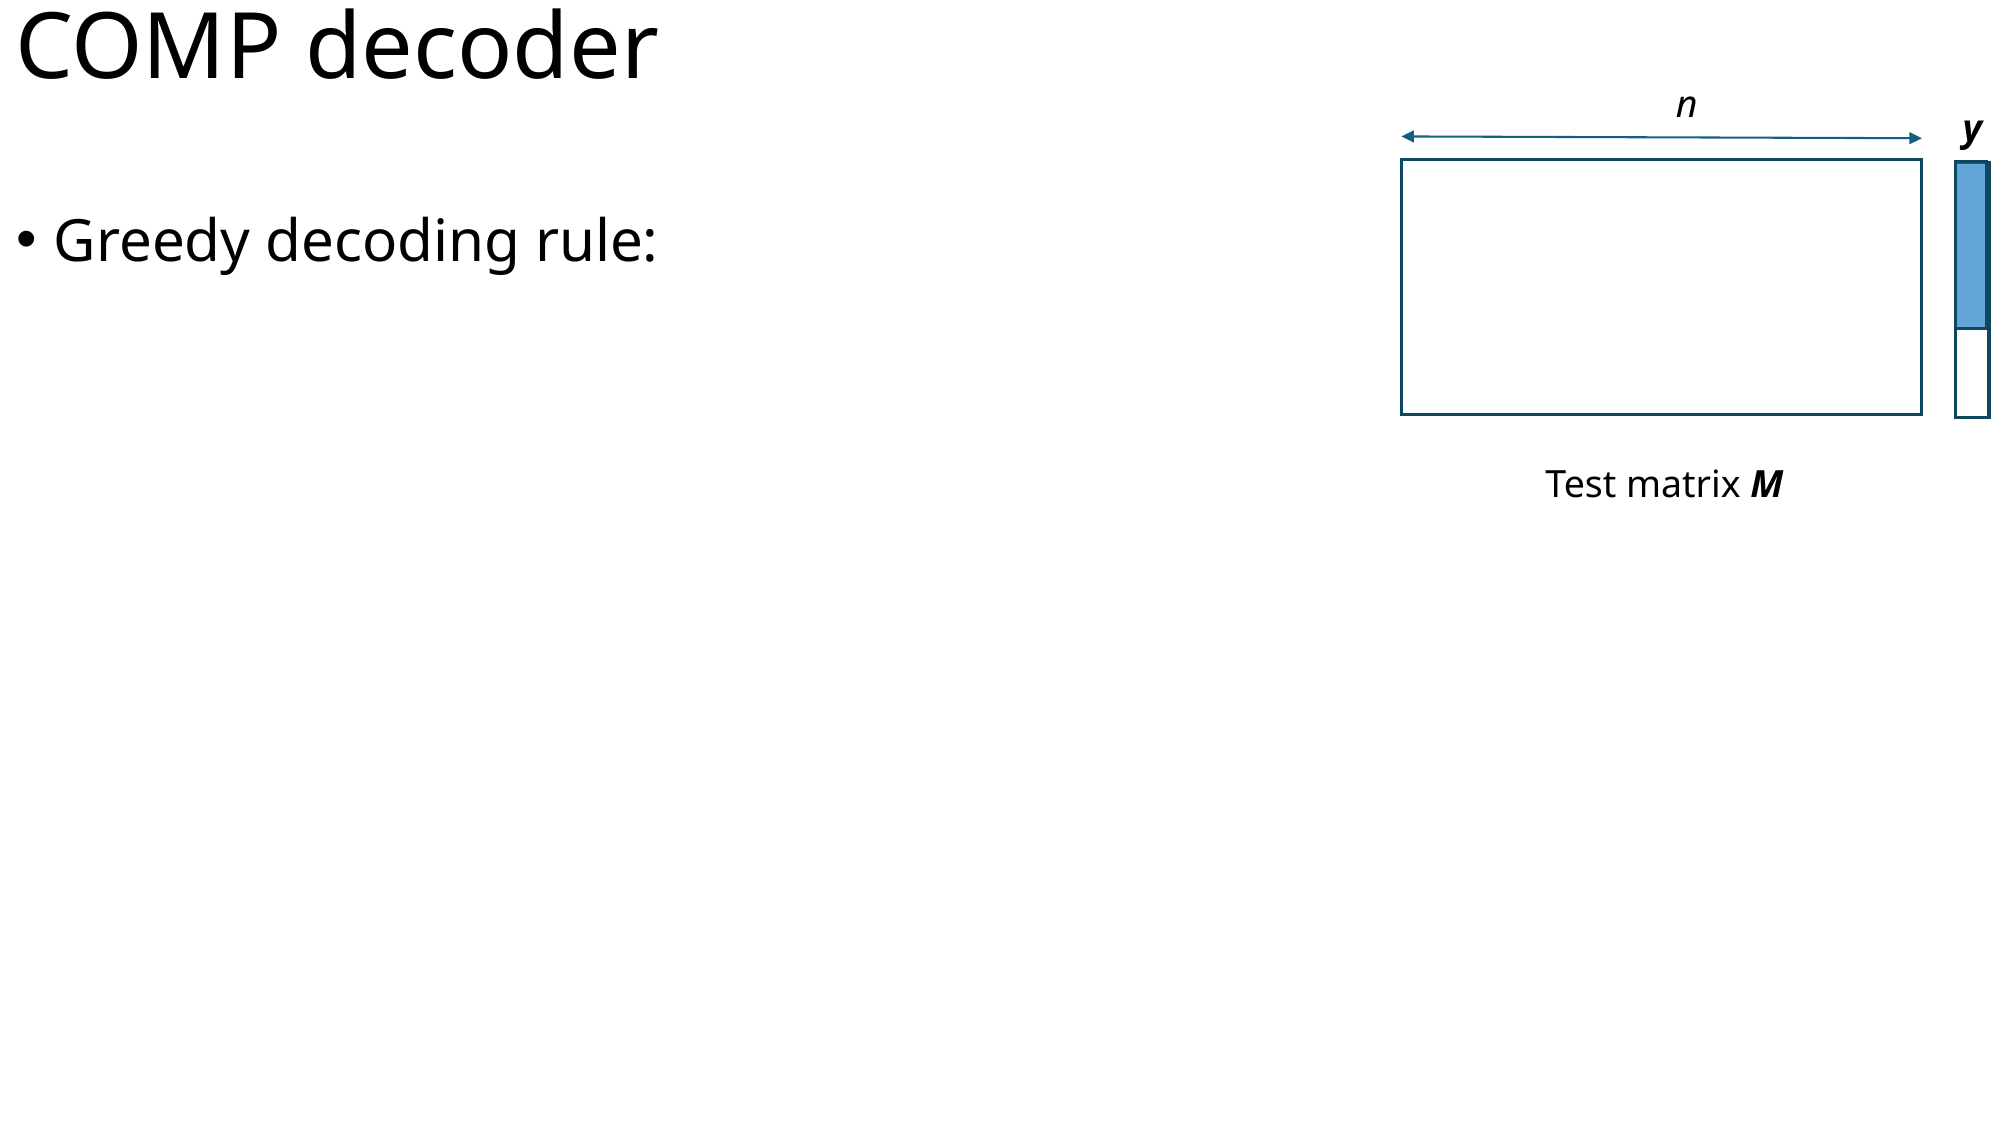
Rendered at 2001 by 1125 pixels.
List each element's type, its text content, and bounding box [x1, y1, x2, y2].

text_box y [1947, 96, 1997, 156]
text_box [1954, 161, 1991, 419]
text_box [1401, 135, 1923, 139]
text_box Test matrix M [1530, 452, 1799, 513]
text_box [1400, 158, 1923, 416]
text_box [1954, 160, 1988, 330]
text_box n [1661, 72, 1713, 133]
list Greedy decoding rule: [1, 203, 968, 292]
text_box COMP decoder [0, 0, 2000, 158]
